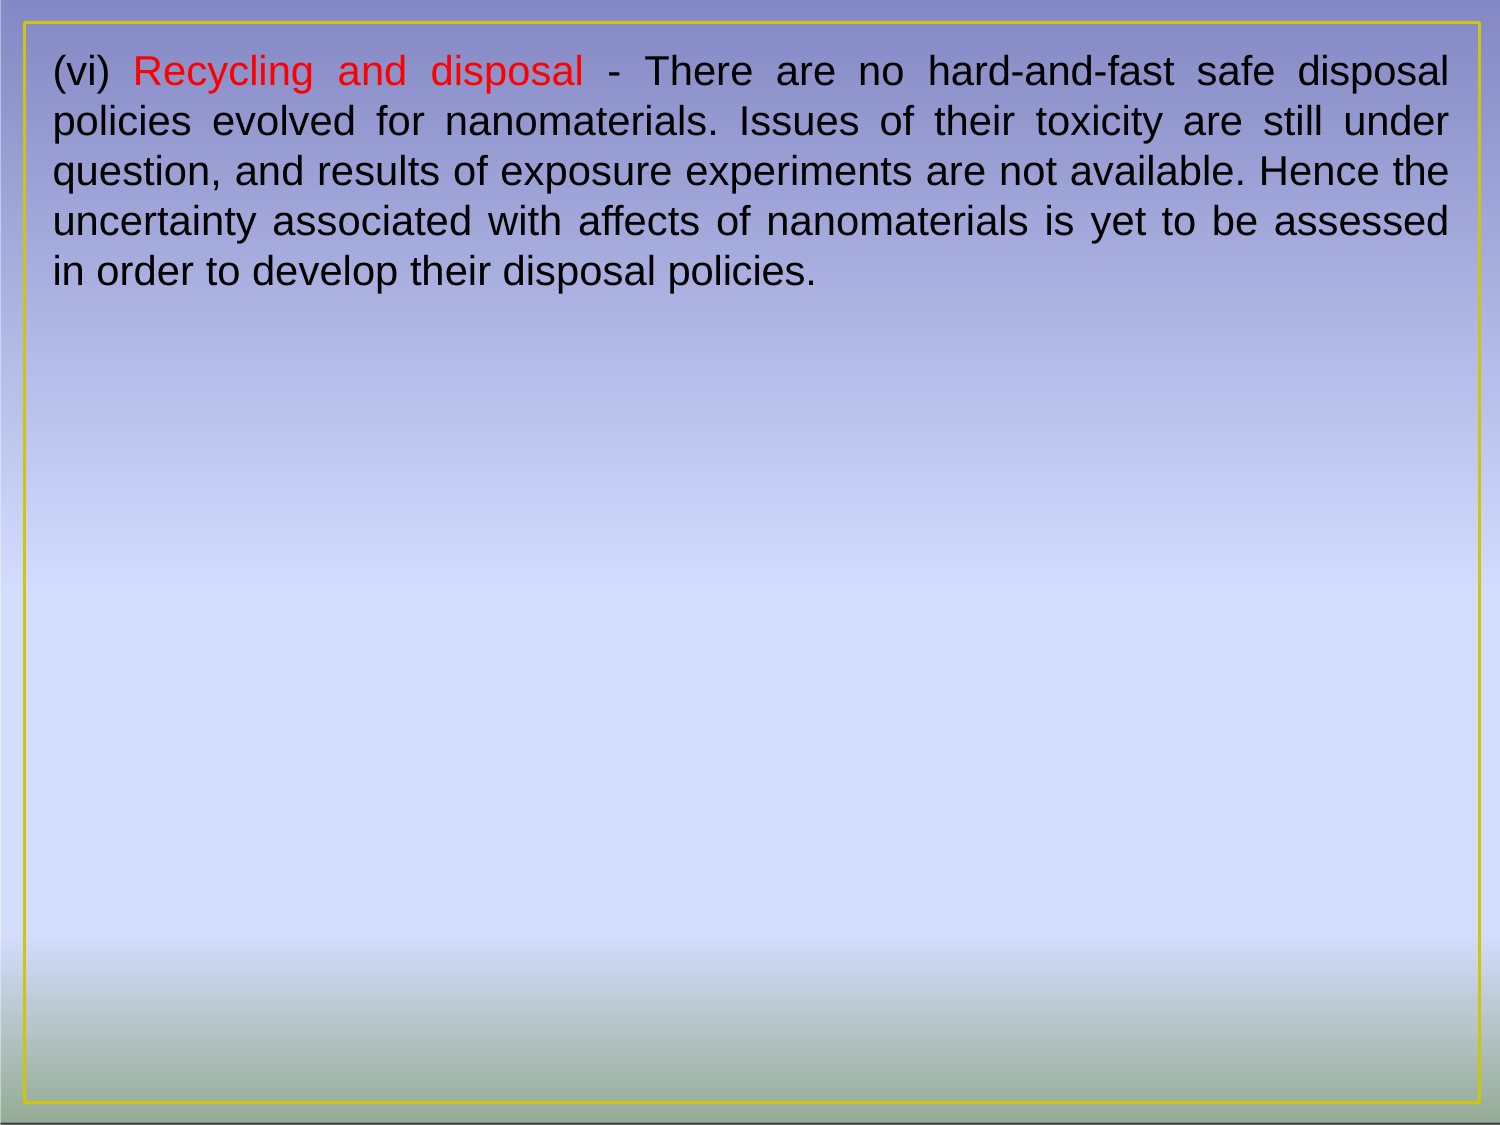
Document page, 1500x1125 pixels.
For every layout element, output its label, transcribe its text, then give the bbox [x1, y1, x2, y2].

title (vi) Recycling and disposal - There are no hard-and-fast safe disposal policies evolved for nanomaterials. Issues of their toxicity are still under question, and results of exposure experiments are not available. Hence the uncertainty associated with affects of nanomaterials is yet to be assessed in order to develop their disposal policies. [50, 41, 1450, 294]
picture [0, 0, 1500, 1125]
